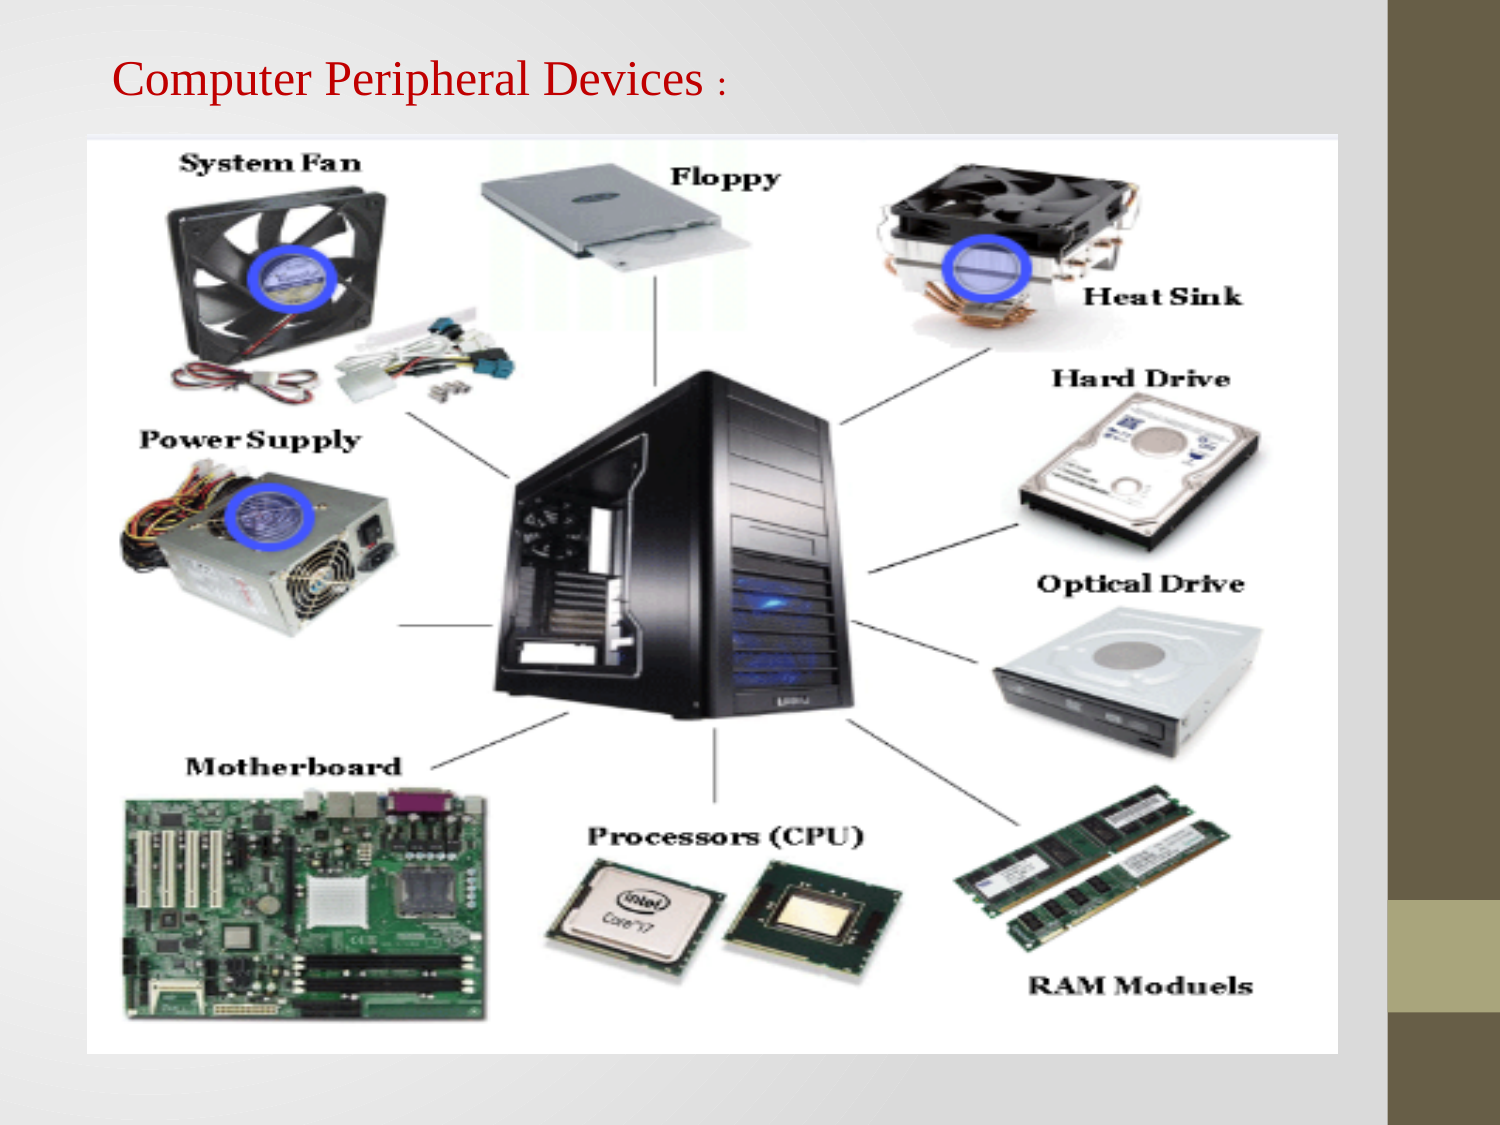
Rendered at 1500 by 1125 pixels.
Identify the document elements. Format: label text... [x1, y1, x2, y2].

picture [86, 133, 1339, 1054]
text_box Computer Peripheral Devices : [97, 38, 821, 126]
